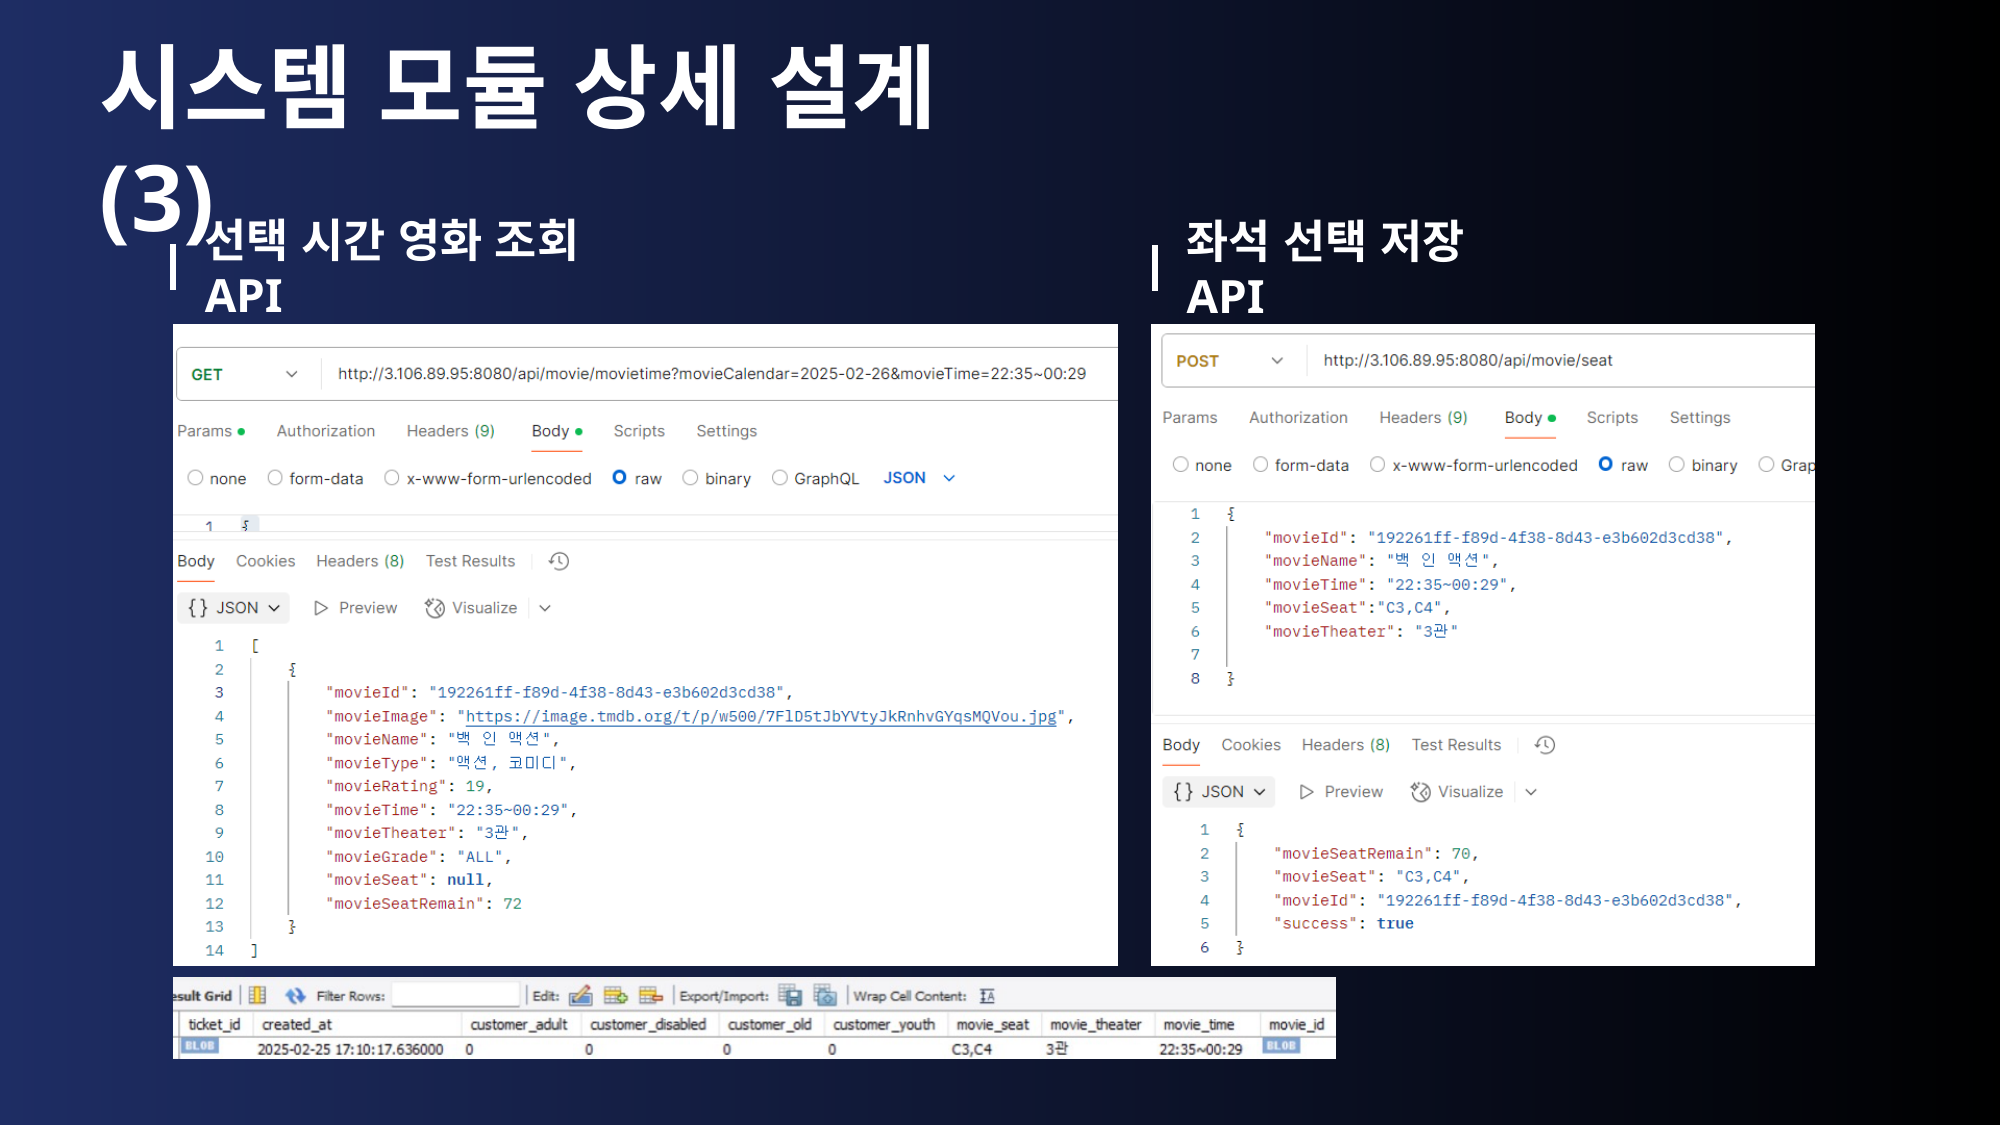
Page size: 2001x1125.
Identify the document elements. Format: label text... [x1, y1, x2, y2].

picture [173, 977, 1336, 1059]
text_box 선택 시간 영화 조회 API [189, 220, 683, 314]
text_box 시스템 모듈 상세 설계 (3) [84, 58, 1058, 222]
text_box 좌석 선택 저장 API [1171, 221, 1575, 315]
picture [1151, 324, 1815, 966]
picture [173, 324, 1118, 966]
